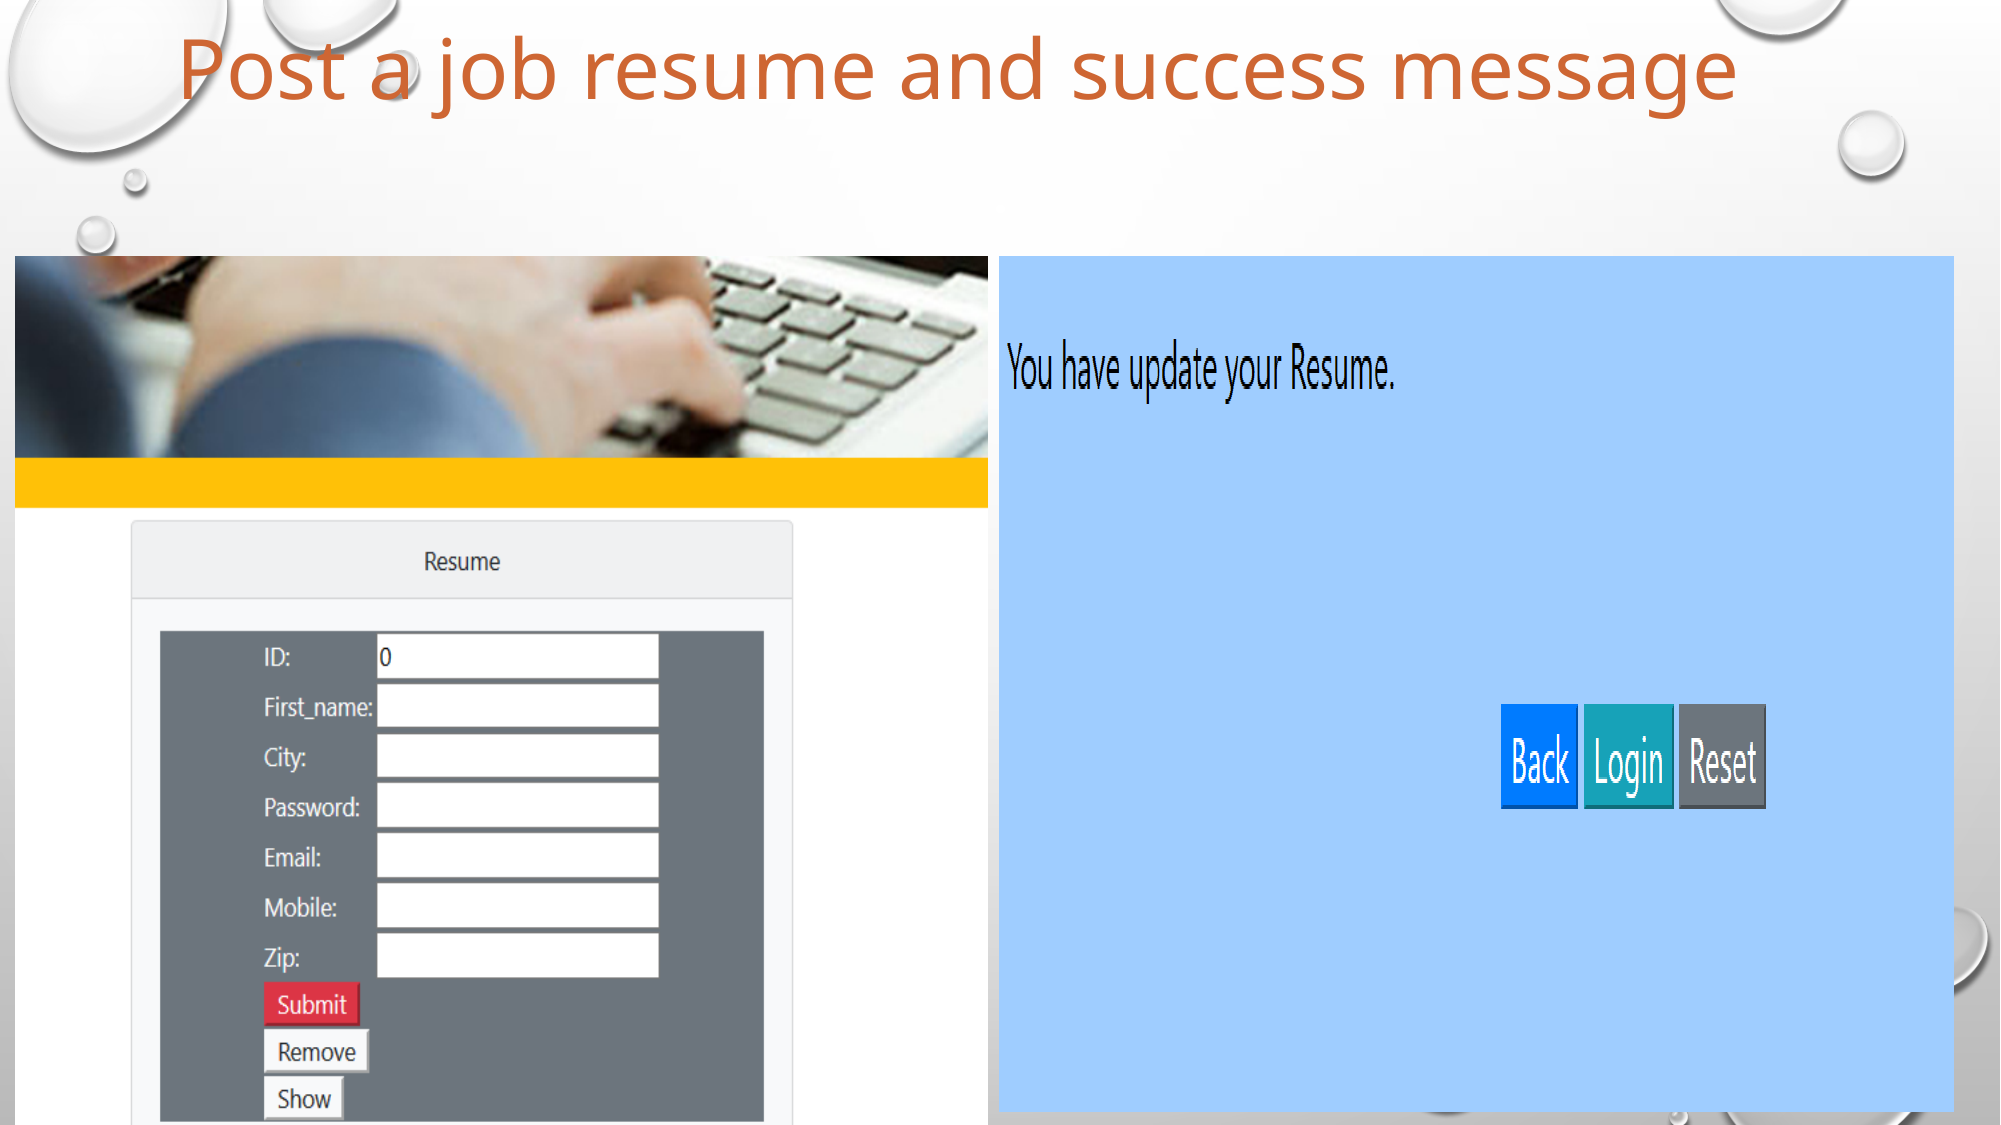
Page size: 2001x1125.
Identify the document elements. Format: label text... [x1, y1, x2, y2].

picture [0, 0, 2000, 1125]
text_box Post a job resume and success message [161, 8, 1756, 124]
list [14, 256, 988, 1125]
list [999, 256, 1954, 1112]
